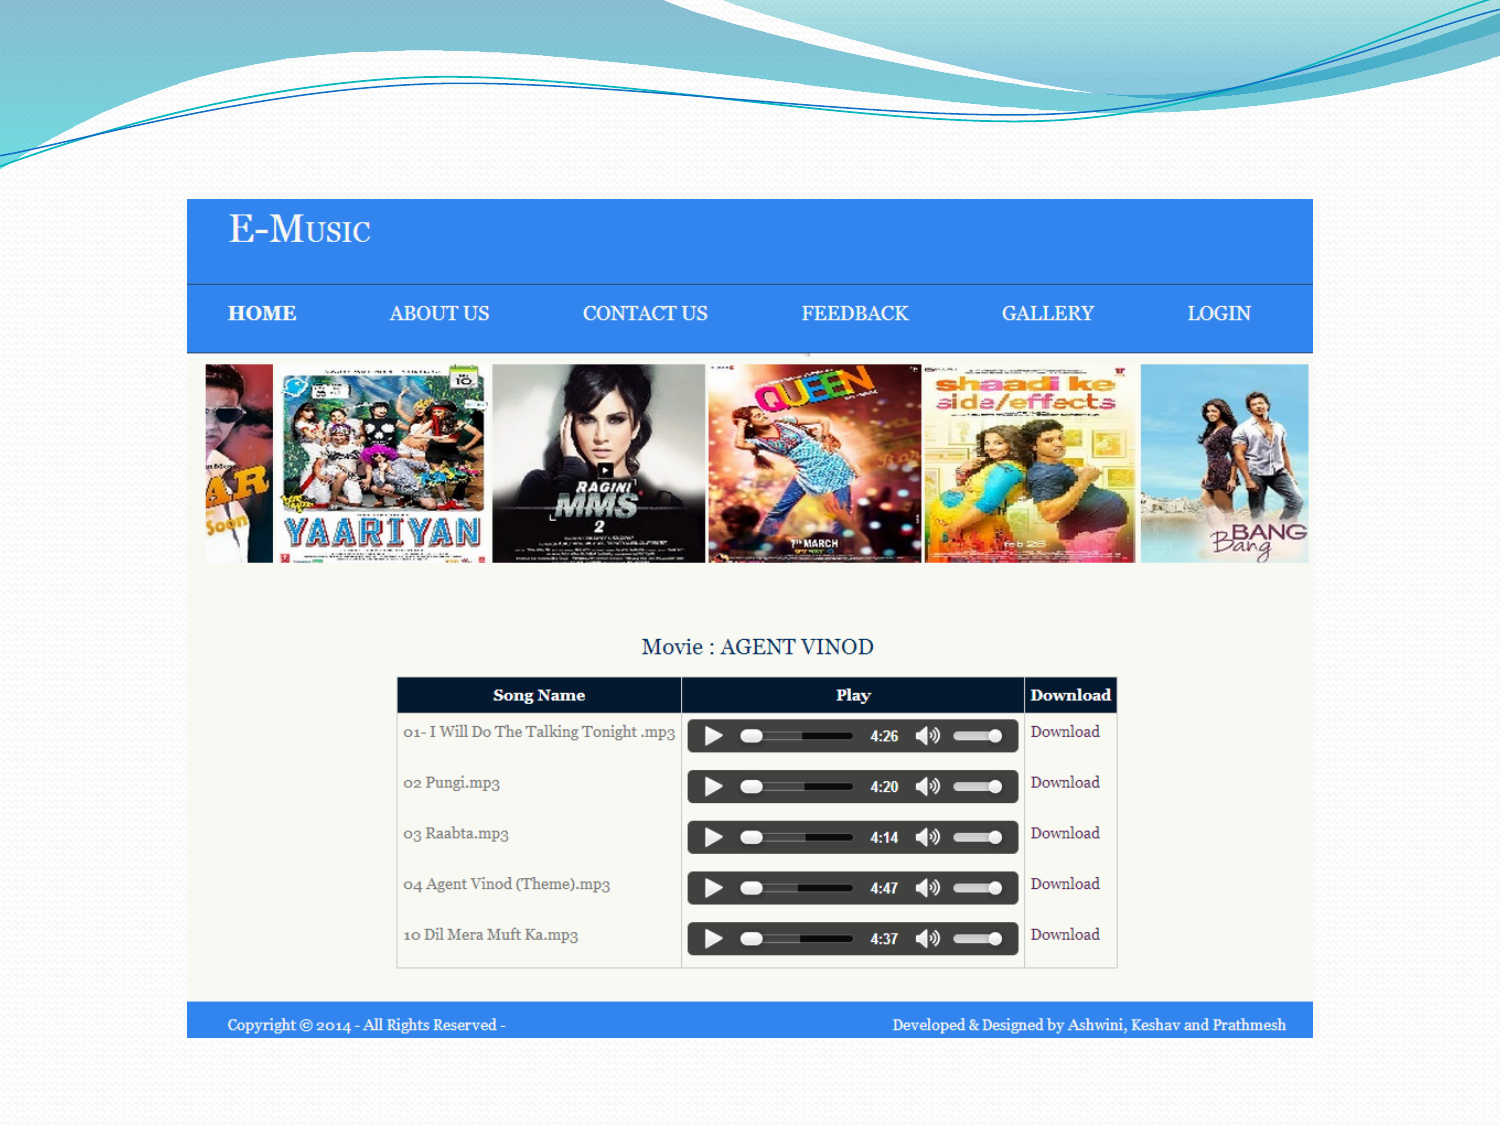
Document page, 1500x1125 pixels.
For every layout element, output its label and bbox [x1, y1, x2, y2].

list [187, 198, 1313, 1038]
